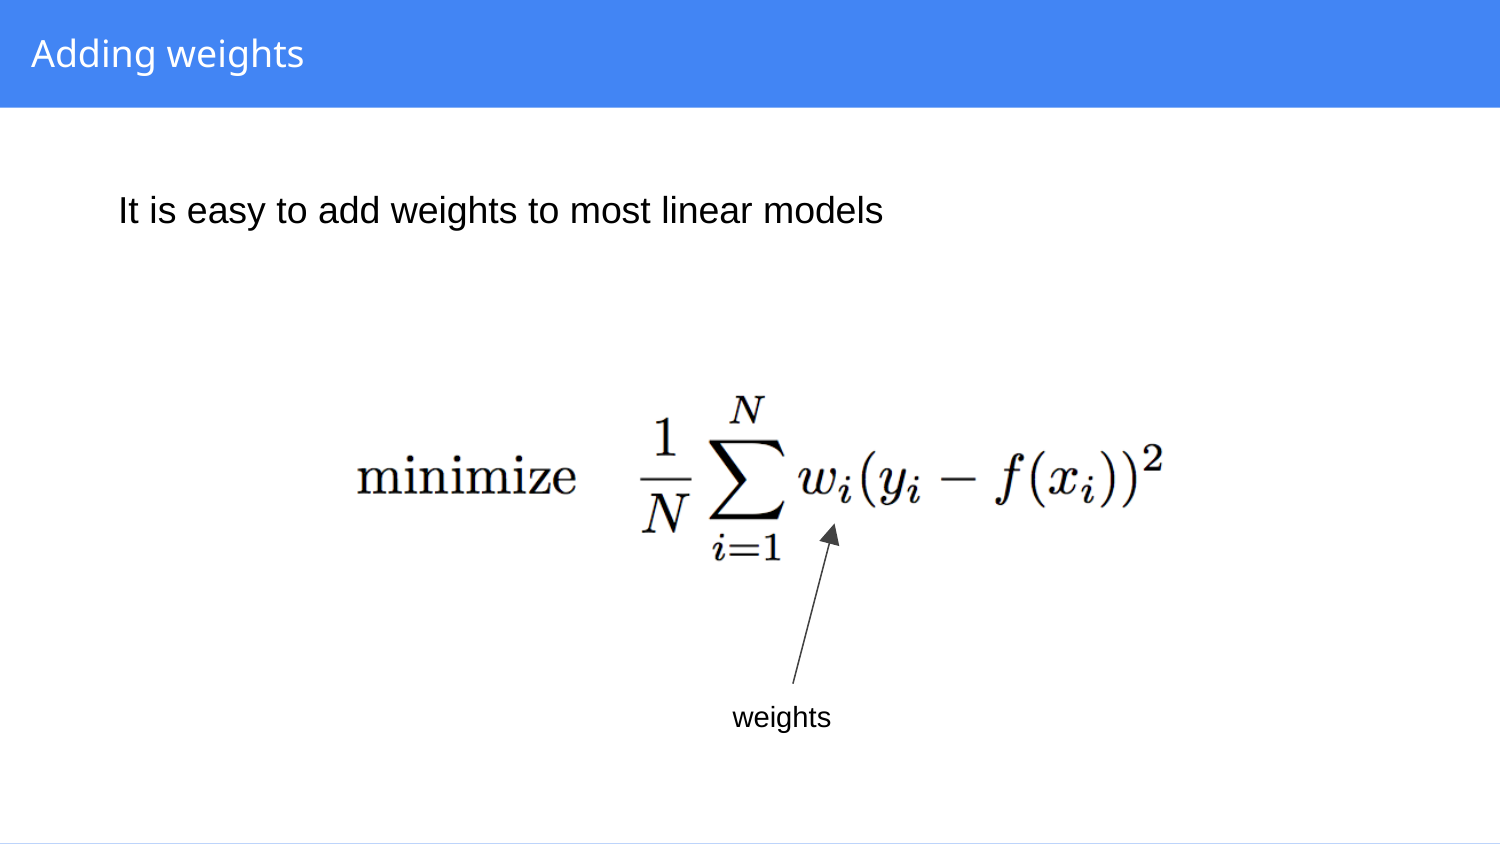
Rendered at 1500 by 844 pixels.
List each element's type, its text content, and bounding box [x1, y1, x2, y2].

title Adding weights [16, 2, 1464, 102]
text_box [792, 523, 835, 684]
text_box It is easy to add weights to most linear models [103, 170, 990, 275]
text_box weights [717, 683, 1500, 787]
picture [315, 343, 1184, 588]
